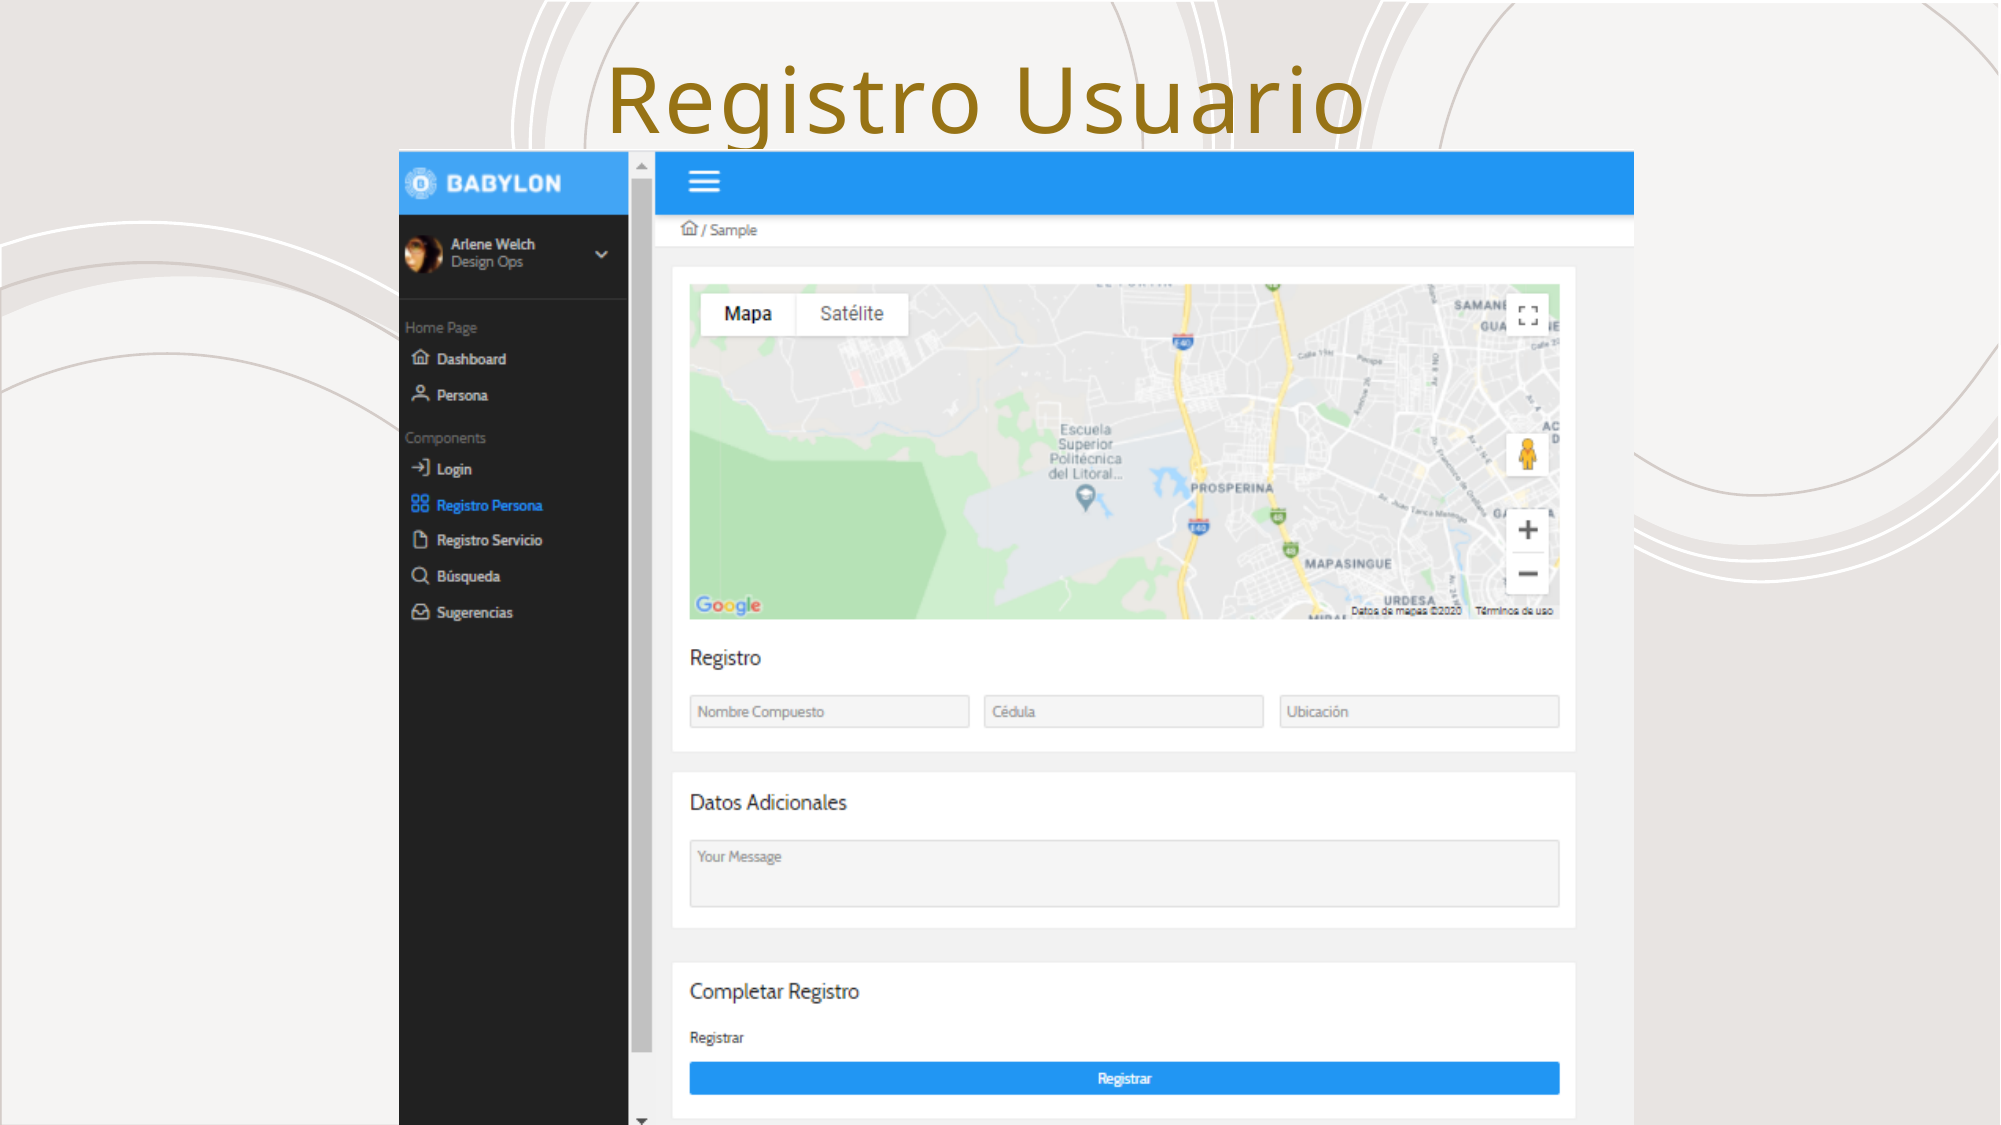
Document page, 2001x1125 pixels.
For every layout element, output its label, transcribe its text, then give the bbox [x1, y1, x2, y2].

title Registro Usuario [182, 31, 1817, 167]
picture [399, 149, 1635, 1125]
